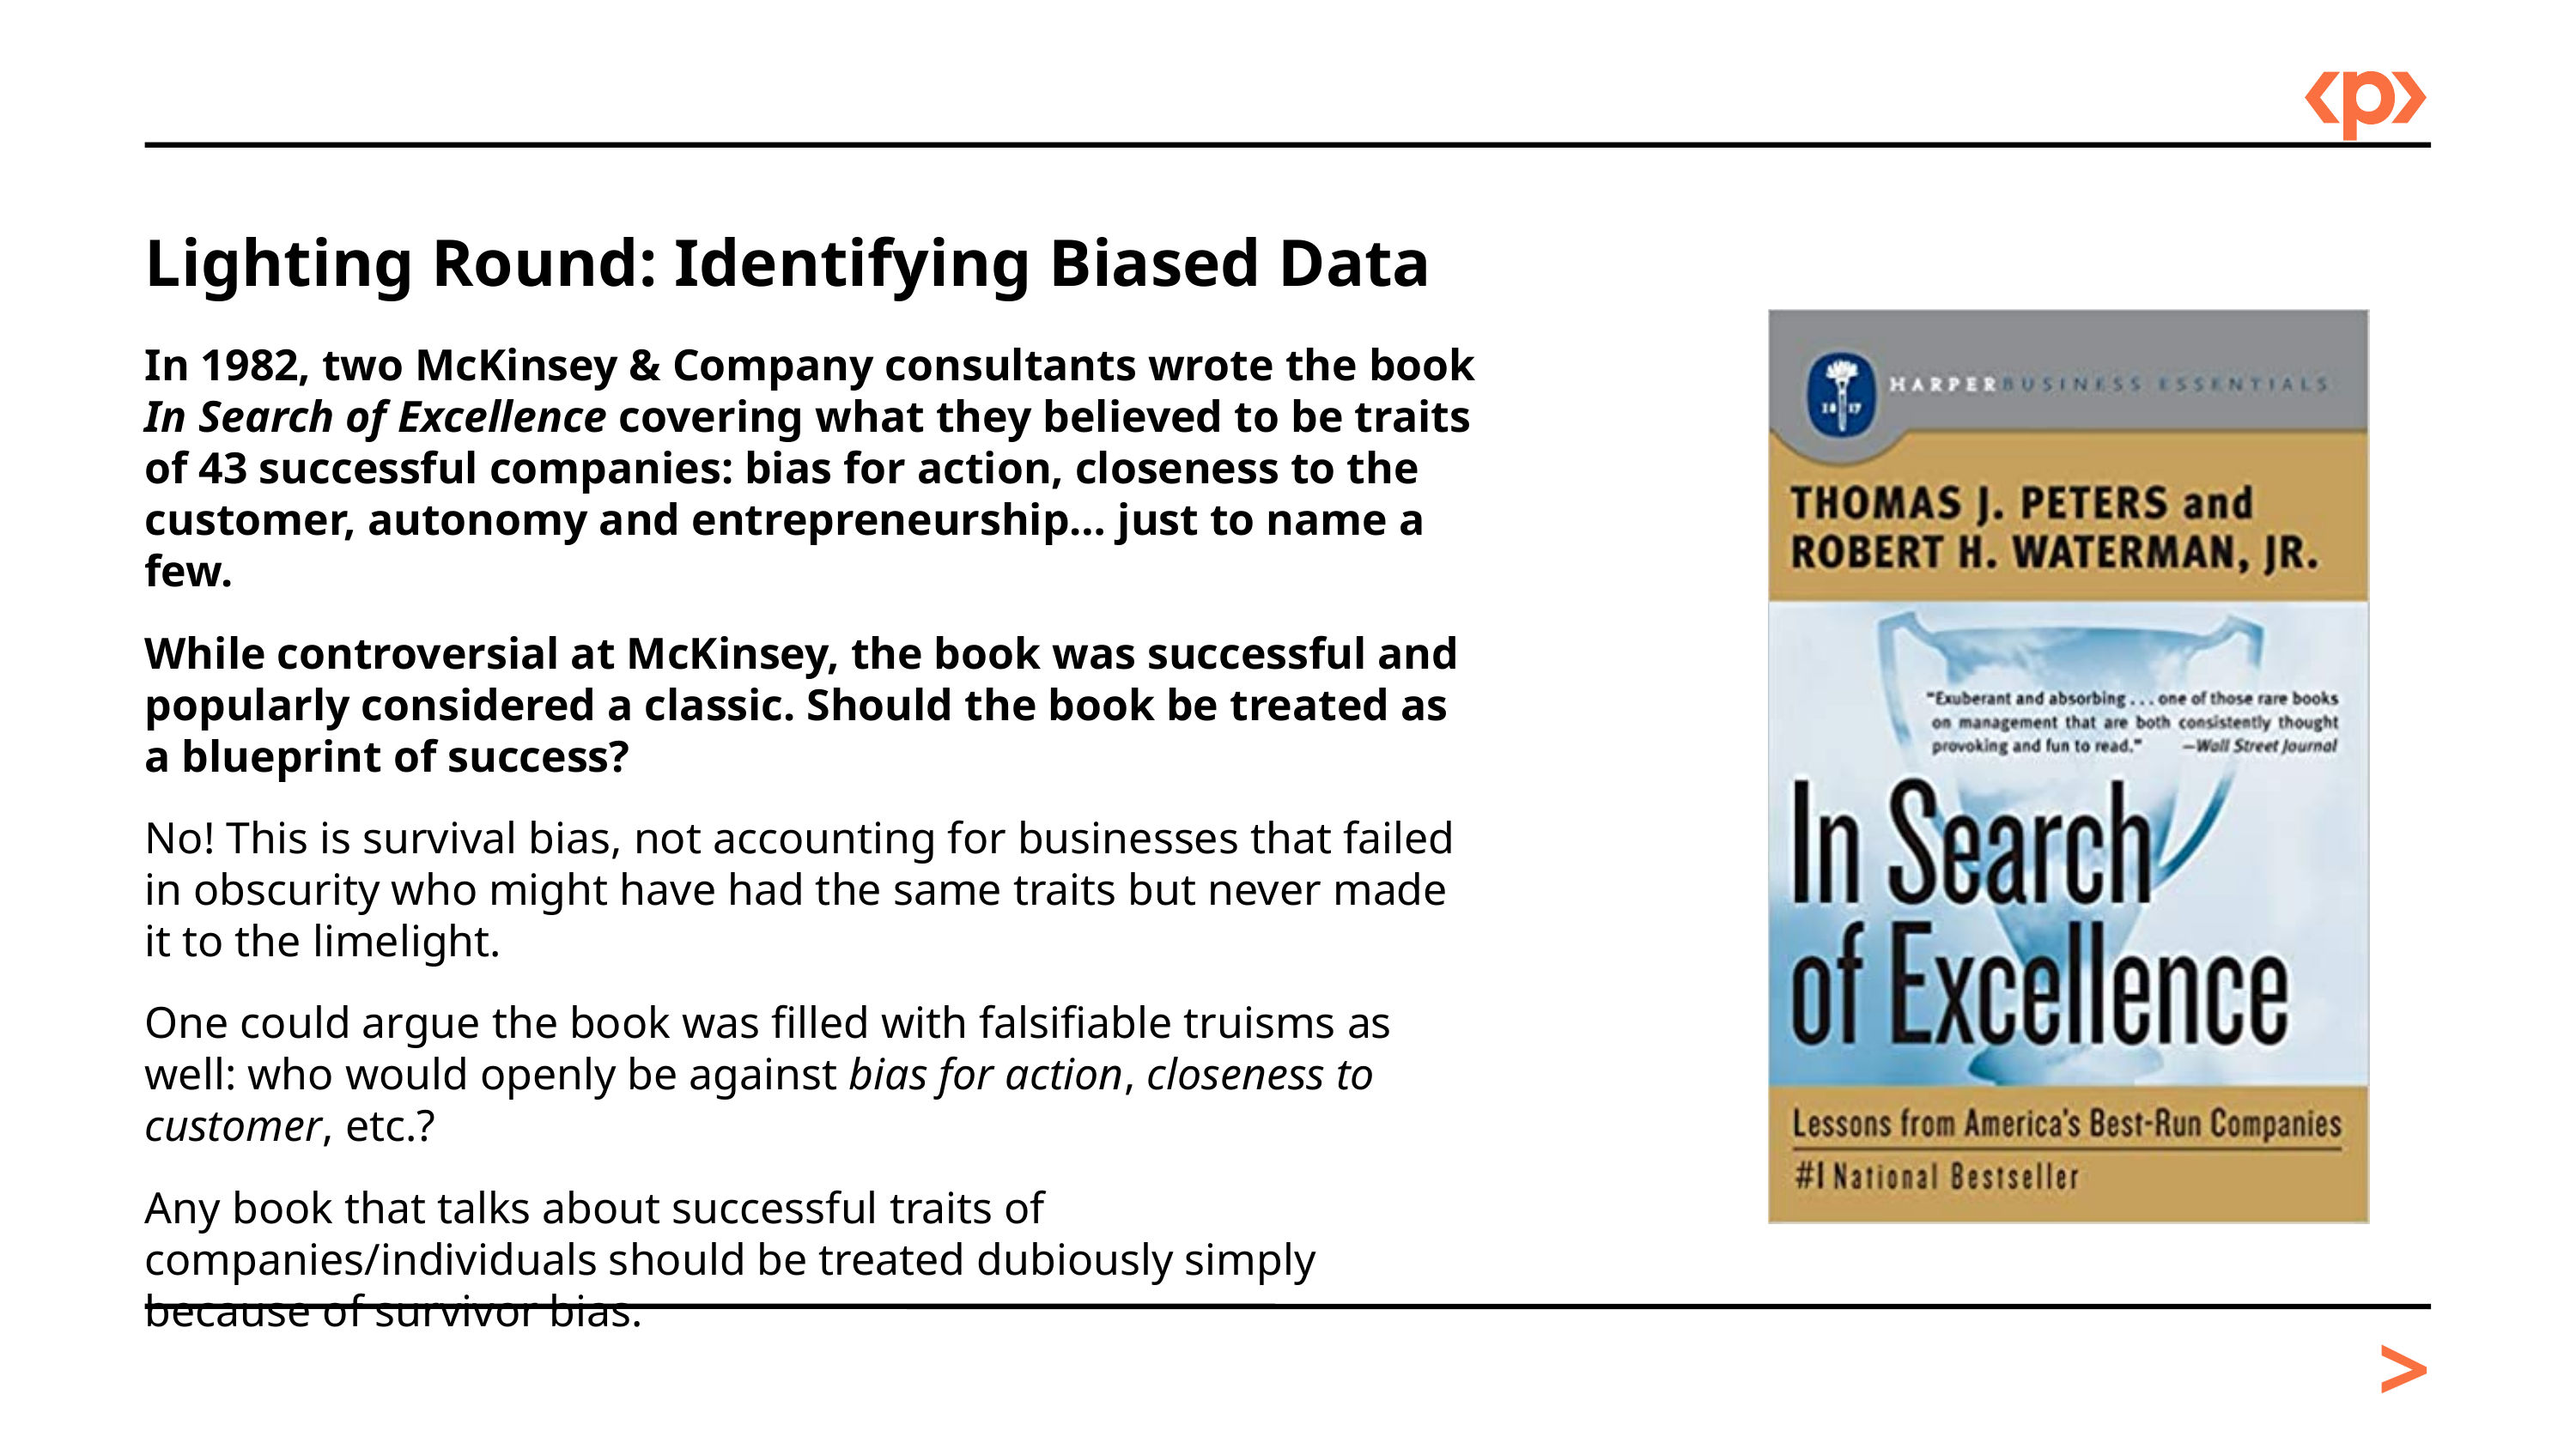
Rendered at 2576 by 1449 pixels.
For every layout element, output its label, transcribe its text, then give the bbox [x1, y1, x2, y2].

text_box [2300, 66, 2432, 145]
text_box Lighting Round: Identifying Biased Data [144, 173, 1449, 300]
text_box In 1982, two McKinsey & Company consultants wrote the book In Search of Excellence covering what they believed to be traits of 43 successful companies: bias for action, closeness to the customer, autonomy and entrepreneurship… just to name a few. While controversial at McKinsey, the book was successful and popularly considered a classic. Should the book be treated as a blueprint of success? No! This is survival bias, not accounting for businesses that failed in obscurity who might have had the same traits but never made it to the limelight. One could argue the book was filled with falsifiable truisms as well: who would openly be against bias for action, closeness to customer, etc.? Any book that talks about successful traits of companies/individuals should be treated dubiously simply because of survivor bias. [144, 337, 1482, 1336]
text_box > [2378, 1291, 2432, 1422]
picture [1767, 309, 2370, 1225]
